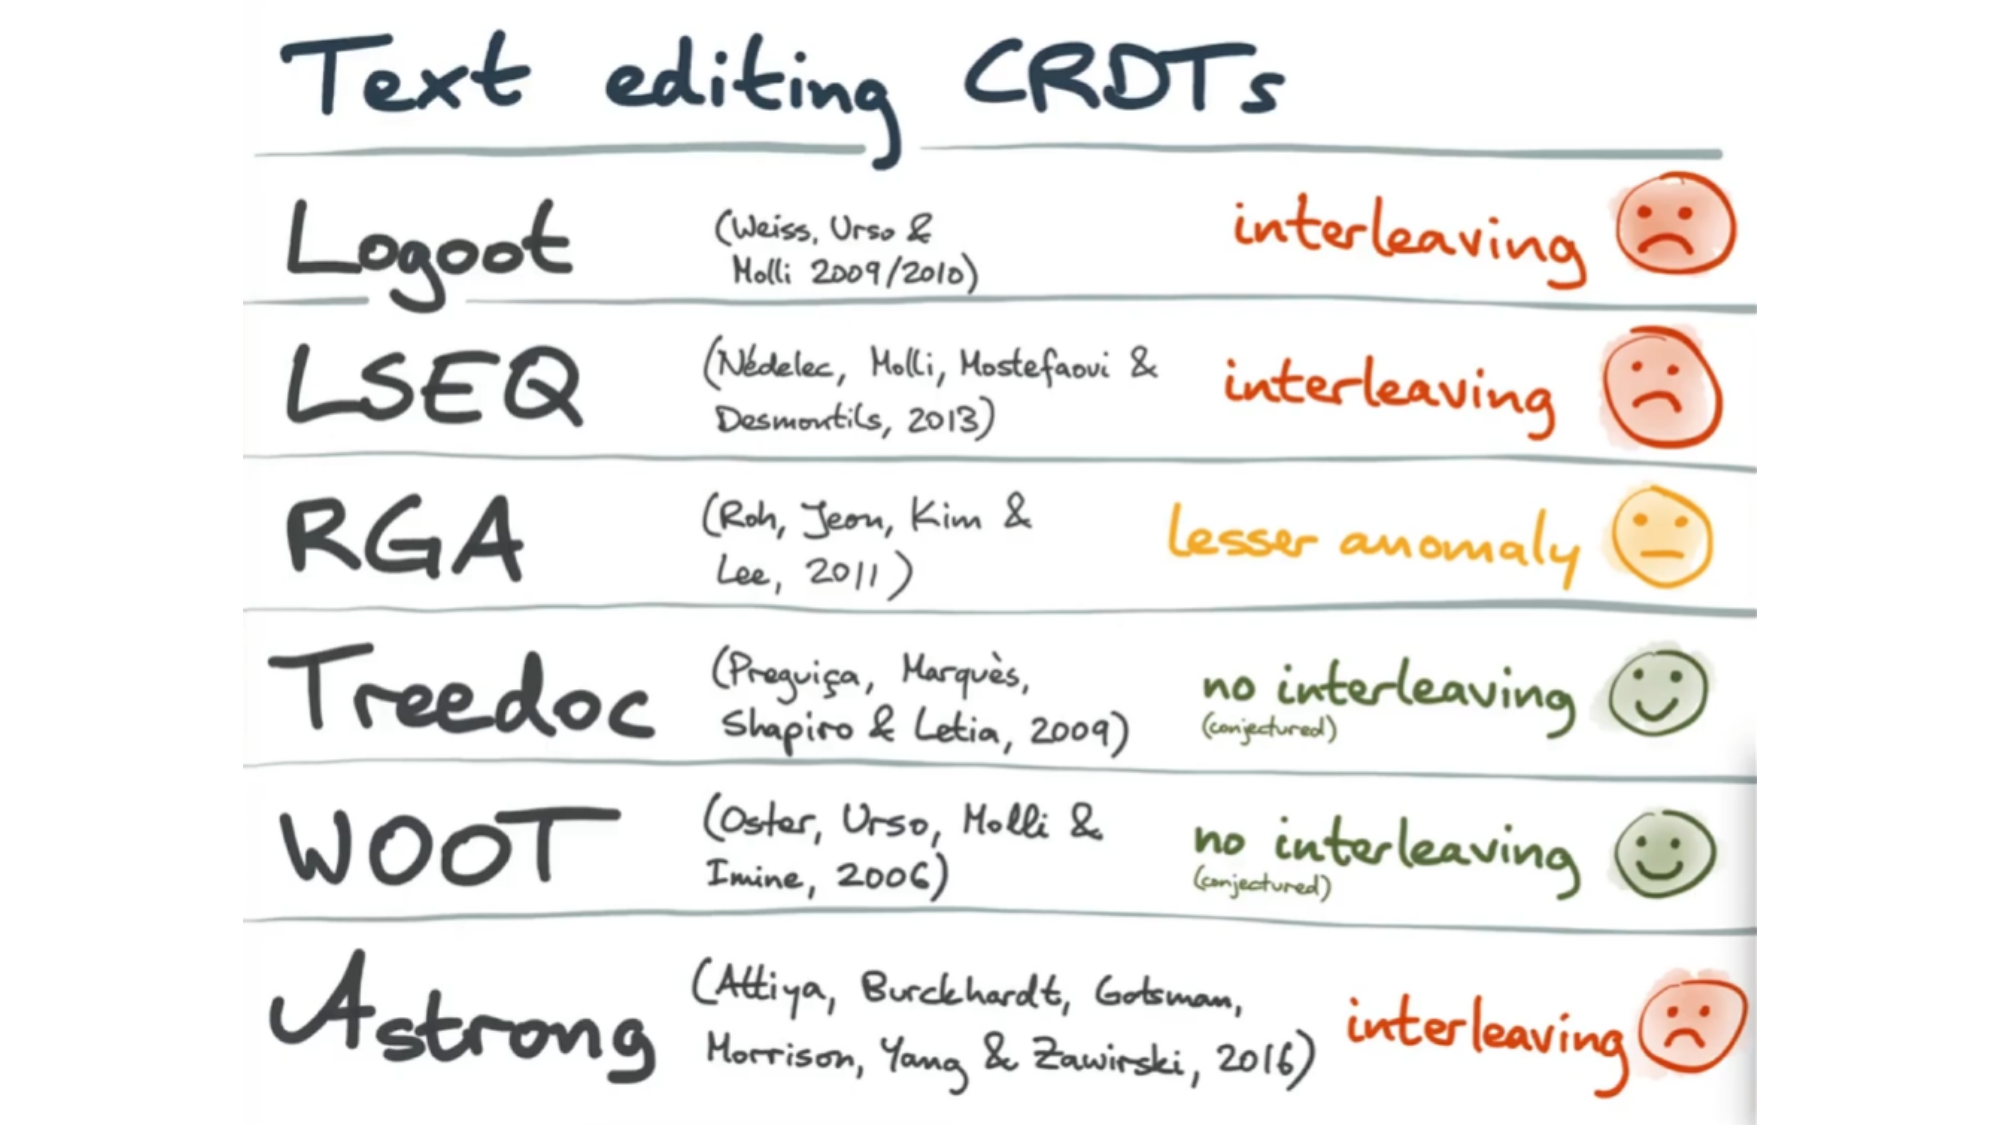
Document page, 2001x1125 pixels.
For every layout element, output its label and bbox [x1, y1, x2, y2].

picture [243, 0, 1757, 1125]
